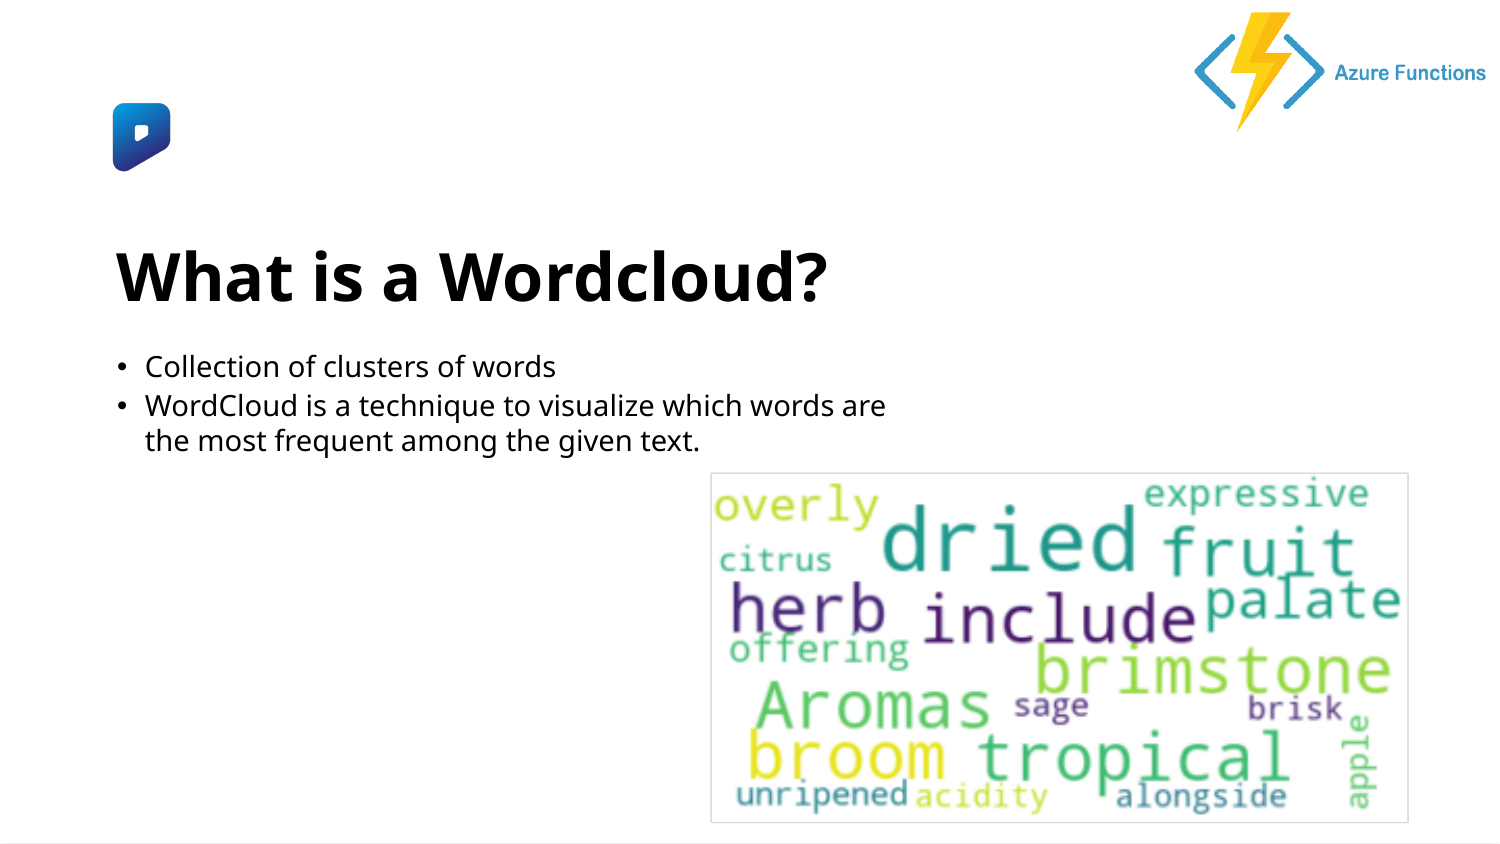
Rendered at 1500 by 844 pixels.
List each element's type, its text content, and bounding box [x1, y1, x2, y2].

title What is a Wordcloud? [101, 227, 1396, 391]
picture [95, 100, 180, 178]
subtitle Collection of clusters of words WordCloud is a technique to visualize which words are the most frequent among the given text. [101, 391, 914, 625]
picture [643, 452, 1444, 844]
picture [1187, 6, 1493, 138]
